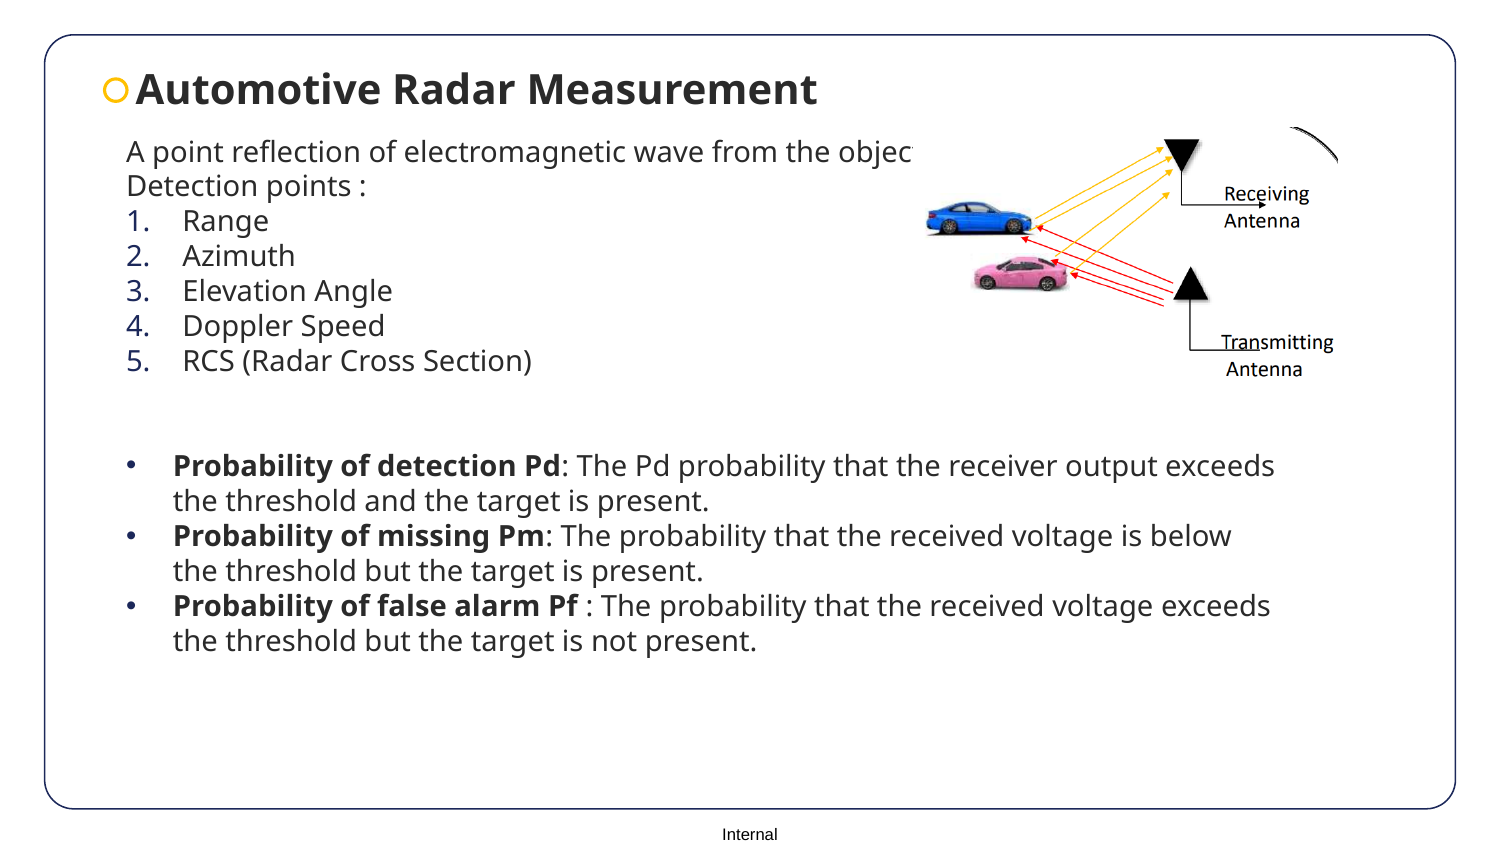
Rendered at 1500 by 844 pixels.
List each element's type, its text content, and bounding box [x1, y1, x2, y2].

text_box [104, 78, 128, 102]
subtitle Automotive Radar Measurement [120, 52, 850, 128]
picture [912, 127, 1339, 379]
subtitle A point reflection of electromagnetic wave from the object. Detection points : Range Azimuth Elevation Angle Doppler Speed RCS (Radar Cross Section) Probability of detection Pd: The Pd probability that the receiver output exceeds the threshold and the target is present. Probability of missing Pm: The probability that the received voltage is below the threshold but the target is present. Probability of false alarm Pf : The probability that the received voltage exceeds the threshold but the target is not present. [111, 117, 1296, 694]
